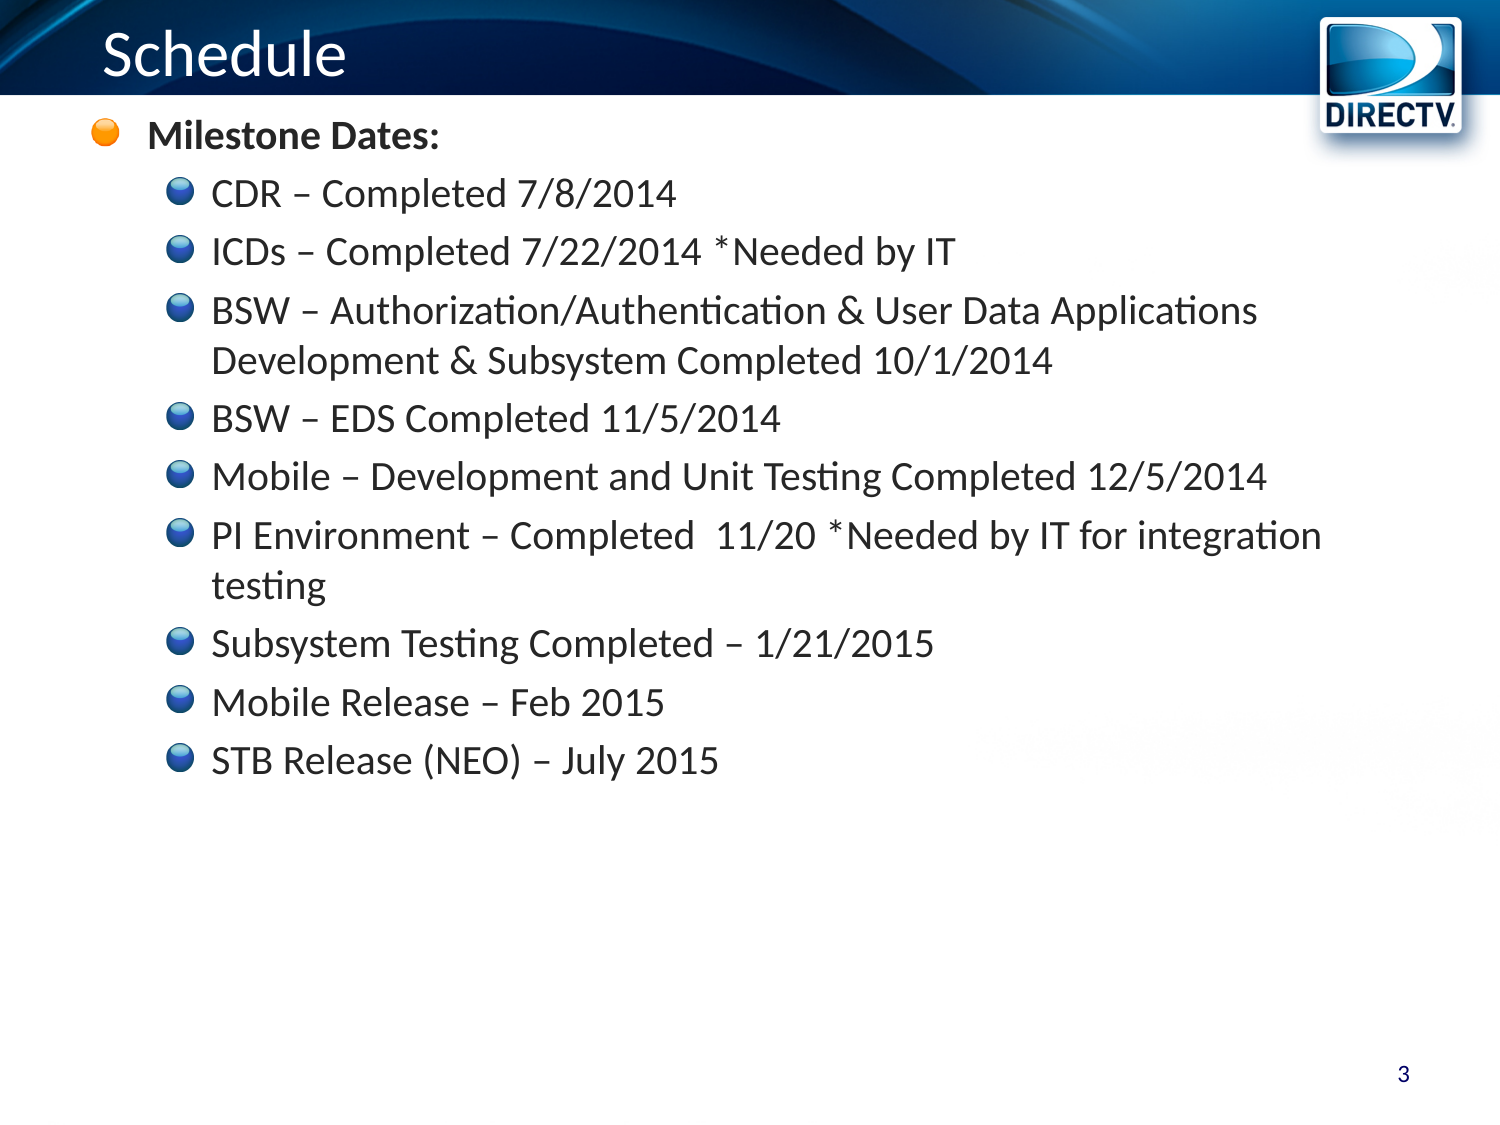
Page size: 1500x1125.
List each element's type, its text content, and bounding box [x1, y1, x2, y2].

picture [165, 684, 195, 714]
picture [165, 626, 195, 656]
picture [165, 517, 195, 548]
picture [165, 234, 195, 264]
picture [165, 459, 195, 489]
title Schedule [87, 0, 1438, 100]
picture [165, 292, 195, 323]
picture [165, 742, 195, 773]
picture [90, 117, 120, 147]
picture [165, 176, 195, 206]
list Milestone Dates: CDR – Completed 7/8/2014 ICDs – Completed 7/22/2014 *Needed by IT BSW – Authorization/Authentication & User Data Applications Development & Subsystem Completed 10/1/2014 BSW – EDS Completed 11/5/2014 Mobile – Development and Unit Testing Completed 12/5/2014 PI Environment – Completed 11/20 *Needed by IT for integration testing Subsystem Testing Completed – 1/21/2015 Mobile Release – Feb 2015 STB Release (NEO) – July 2015 [75, 99, 1425, 1103]
picture [0, 0, 1500, 1125]
picture [165, 401, 195, 431]
